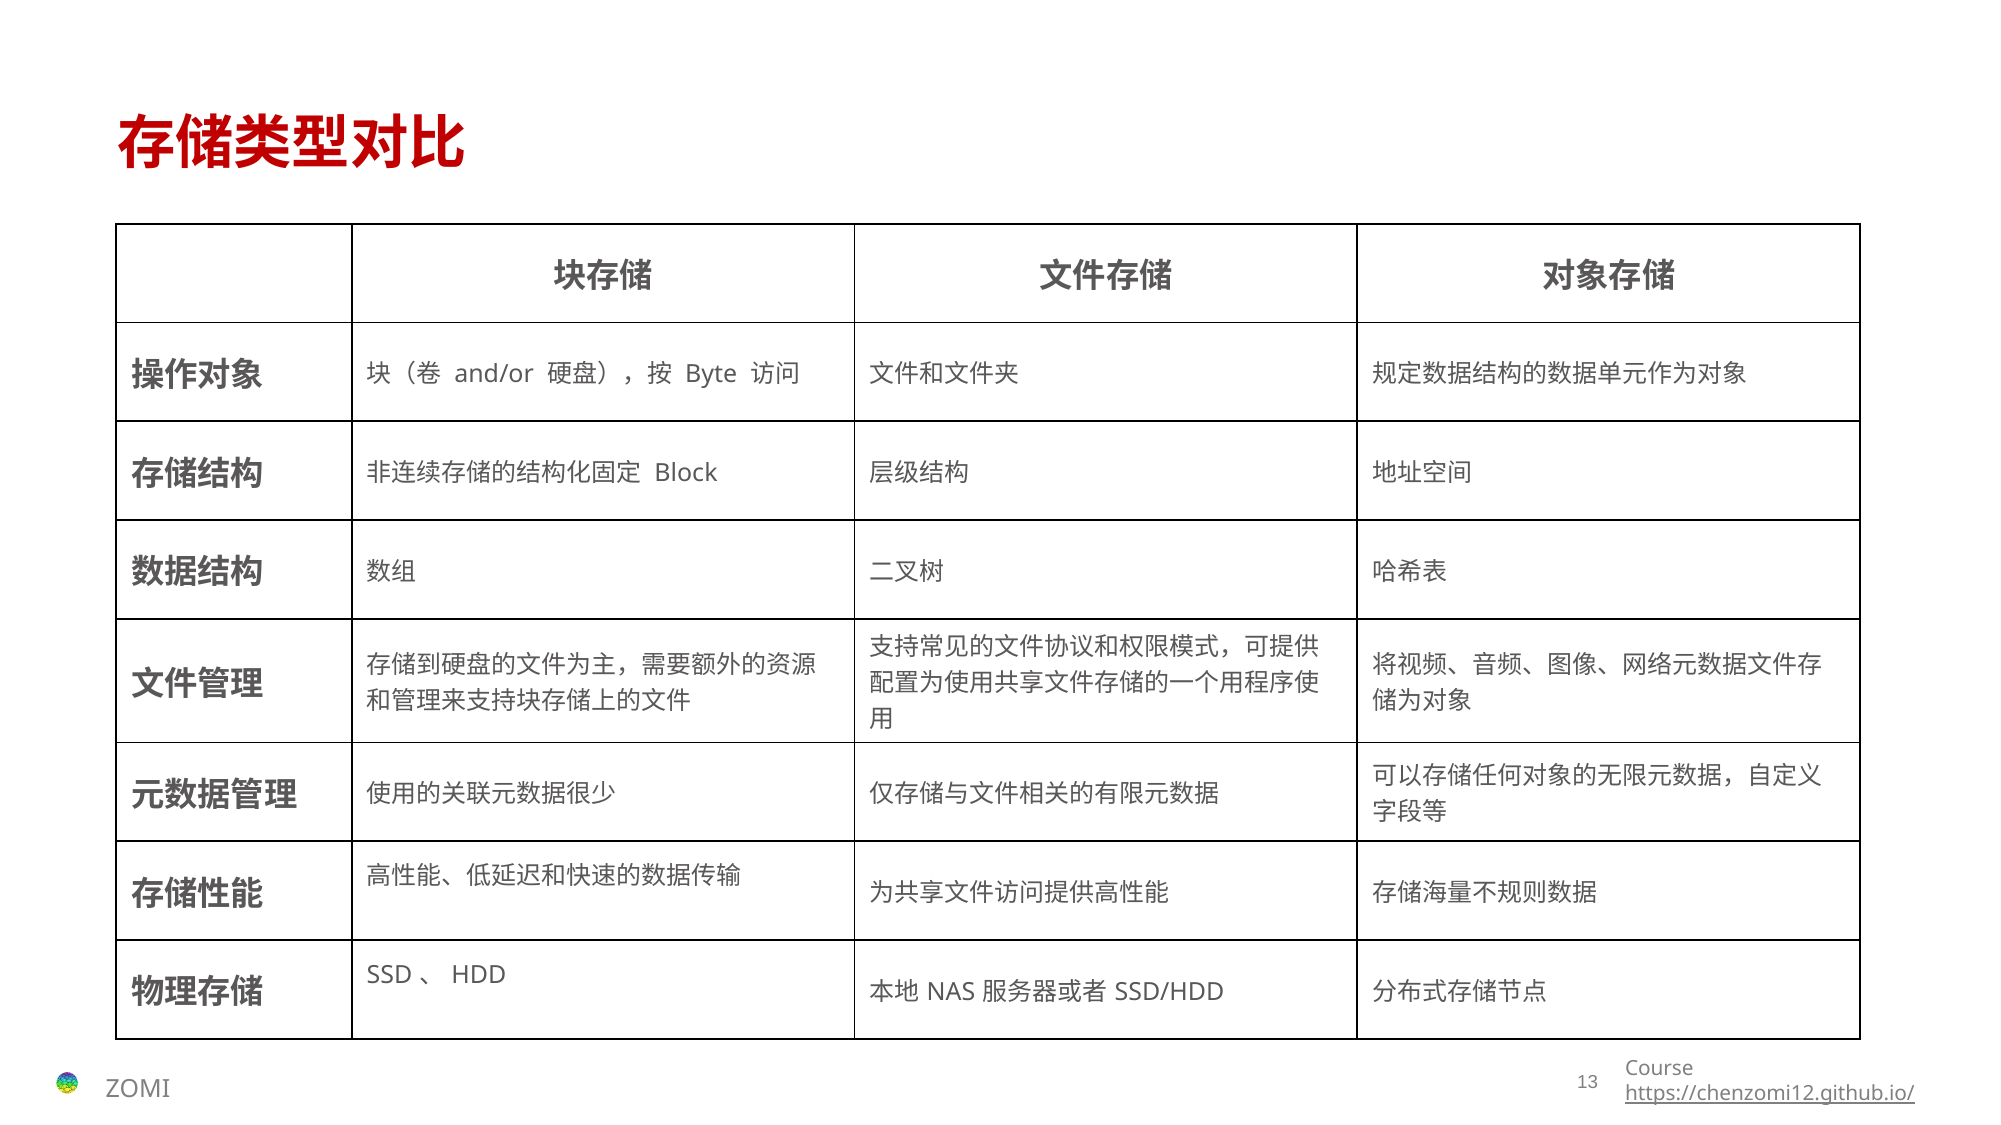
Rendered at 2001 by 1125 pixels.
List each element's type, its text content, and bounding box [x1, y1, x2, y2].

table_cell 存储结构 [117, 422, 351, 519]
table_cell 为共享文件访问提供高性能 [855, 842, 1356, 939]
table_cell 存储海量不规则数据 [1358, 842, 1859, 939]
table_cell 使用的关联元数据很少 [353, 743, 854, 840]
table_cell 数组 [353, 521, 854, 618]
table_cell 文件和文件夹 [855, 323, 1356, 420]
table_cell 哈希表 [1358, 521, 1859, 618]
title 存储类型对比 [102, 91, 1901, 189]
table_cell 二叉树 [855, 521, 1356, 618]
table_cell 规定数据结构的数据单元作为对象 [1358, 323, 1859, 420]
table_cell 仅存储与文件相关的有限元数据 [855, 743, 1356, 840]
table_cell SSD、HDD [353, 941, 854, 1038]
table_cell 将视频、音频、图像、网络元数据文件存储为对象 [1358, 620, 1859, 742]
table_cell 文件管理 [117, 620, 351, 742]
table_cell 物理存储 [117, 941, 351, 1038]
table_cell 地址空间 [1358, 422, 1859, 519]
table_cell 分布式存储节点 [1358, 941, 1859, 1038]
table_cell 存储性能 [117, 842, 351, 939]
picture [57, 1073, 77, 1093]
table_header 块存储 [353, 225, 854, 322]
table_header [117, 225, 351, 322]
table_cell 数据结构 [117, 521, 351, 618]
table_cell 操作对象 [117, 323, 351, 420]
table_cell 块（卷 and/or 硬盘），按 Byte 访问 [353, 323, 854, 420]
table_cell 高性能、低延迟和快速的数据传输 [353, 842, 854, 939]
table_cell 元数据管理 [117, 743, 351, 840]
table_cell 存储到硬盘的文件为主，需要额外的资源和管理来支持块存储上的文件 [353, 620, 854, 742]
table_cell 可以存储任何对象的无限元数据，自定义字段等 [1358, 743, 1859, 840]
table_cell 非连续存储的结构化固定 Block [353, 422, 854, 519]
table_cell 本地NAS服务器或者SSD/HDD [855, 941, 1356, 1038]
table_cell 层级结构 [855, 422, 1356, 519]
table_header 文件存储 [855, 225, 1356, 322]
table_header 对象存储 [1358, 225, 1859, 322]
table_cell 支持常见的文件协议和权限模式，可提供配置为使用共享文件存储的一个用程序使用 [855, 620, 1356, 742]
